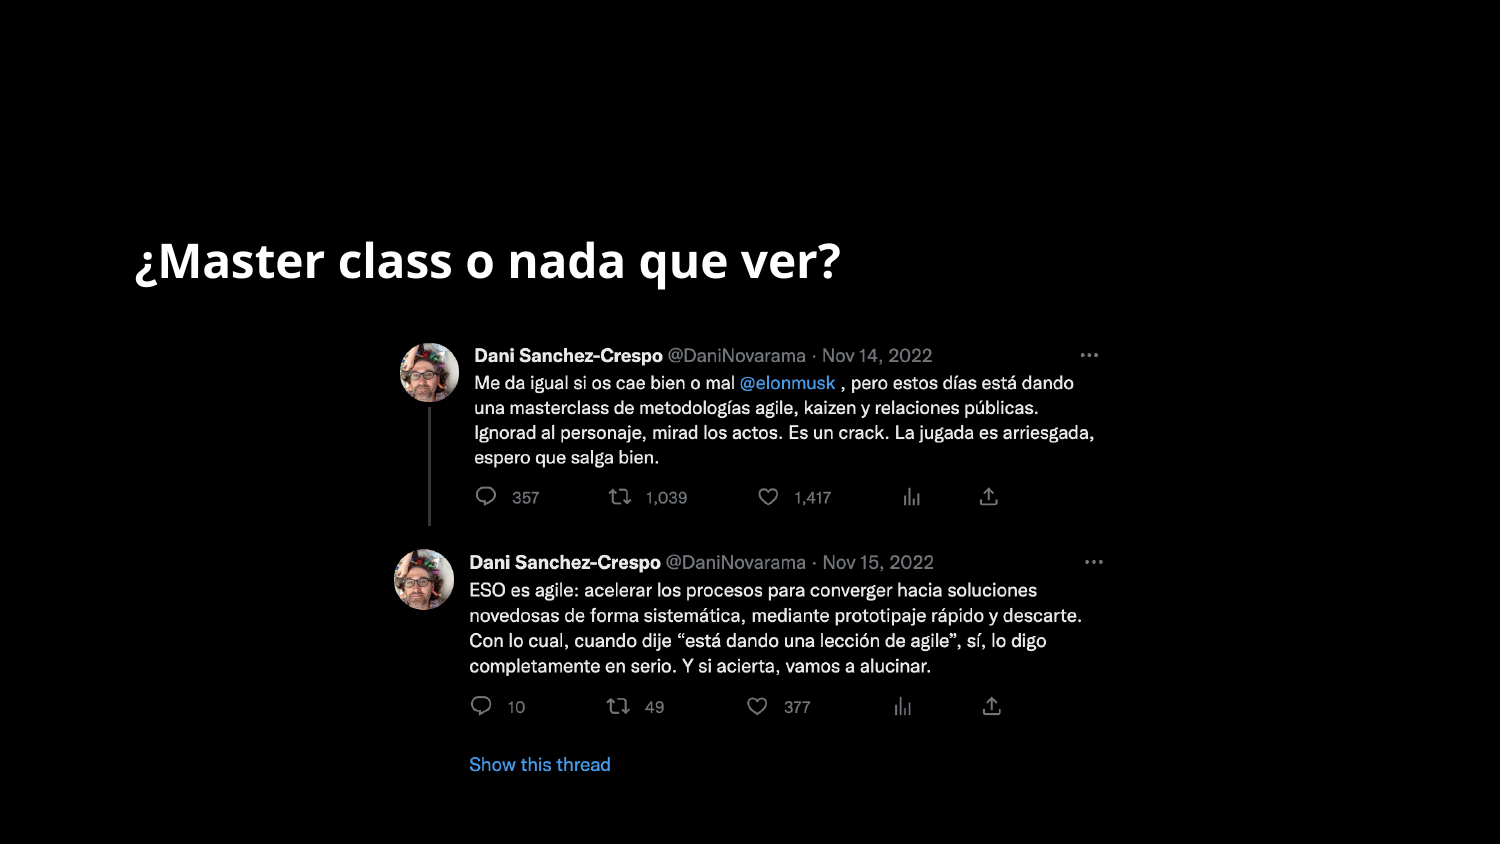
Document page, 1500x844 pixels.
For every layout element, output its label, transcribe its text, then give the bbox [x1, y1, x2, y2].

title ¿Master class o nada que ver? [119, 216, 1381, 305]
picture [384, 330, 1116, 527]
picture [384, 540, 1116, 784]
